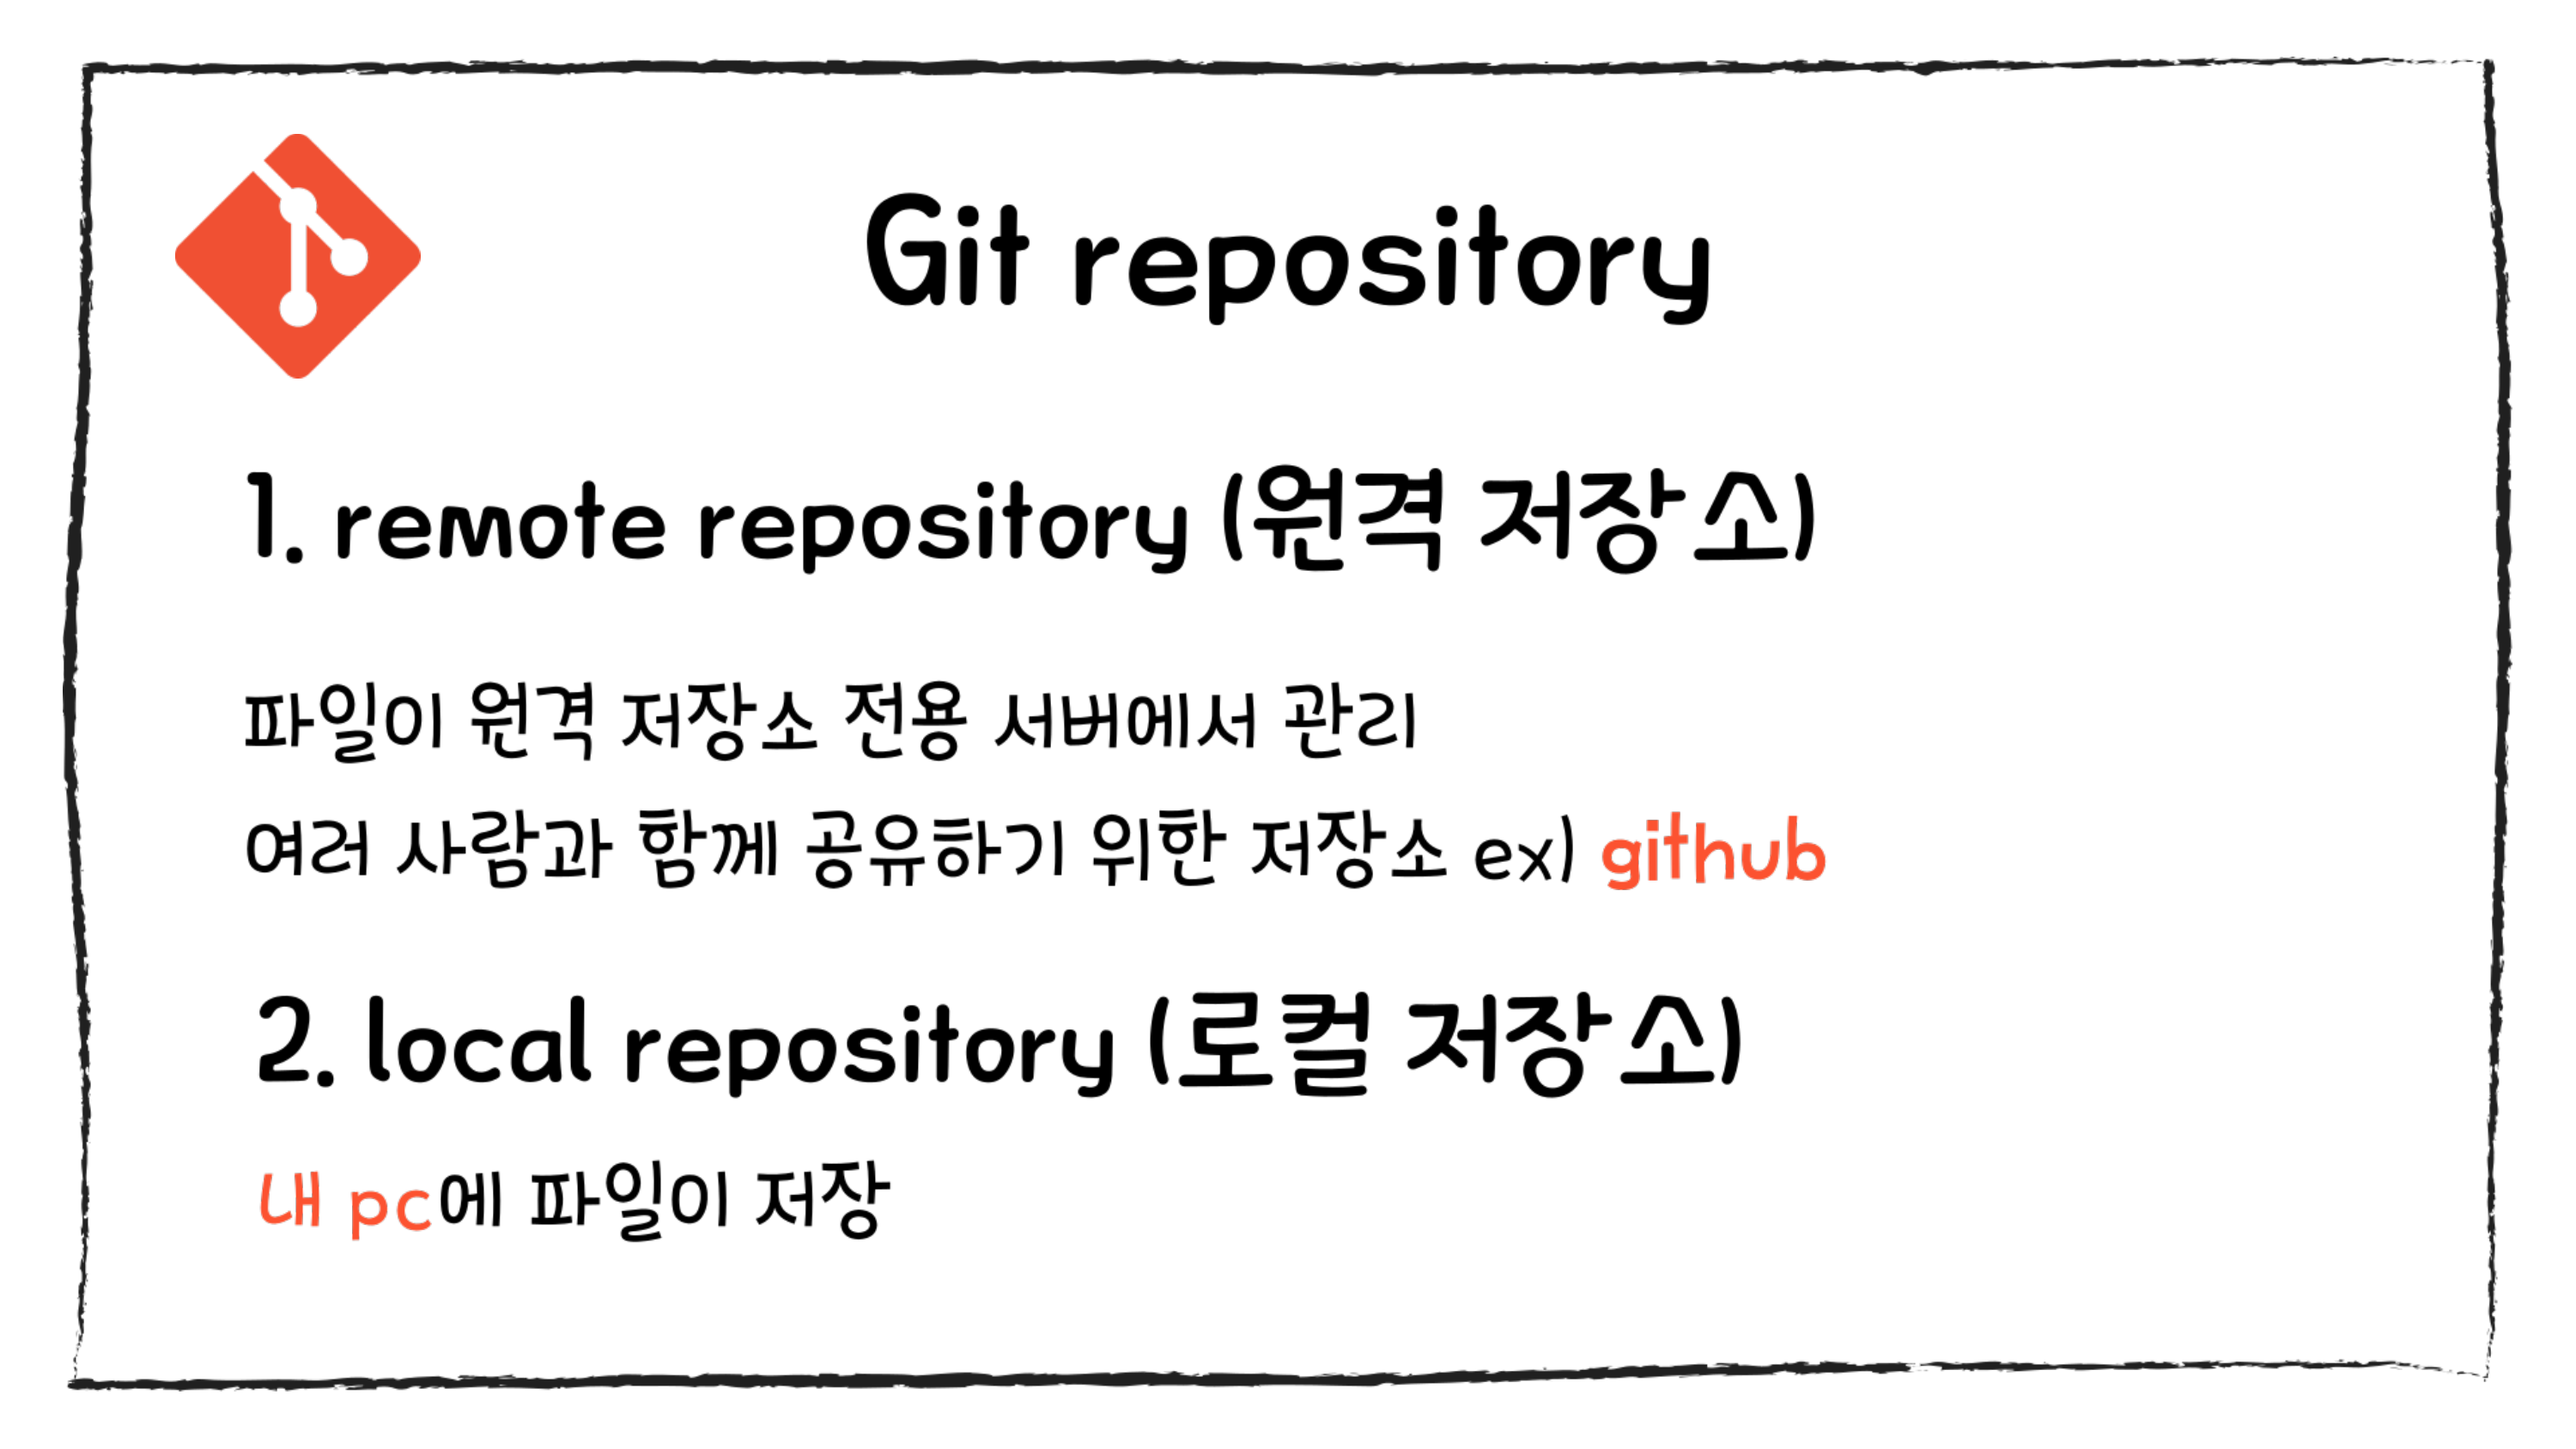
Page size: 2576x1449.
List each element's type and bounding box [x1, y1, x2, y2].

picture [237, 941, 1800, 1284]
text_box [63, 56, 2513, 1392]
picture [641, 122, 1788, 396]
picture [224, 417, 1874, 627]
picture [228, 641, 1874, 931]
text_box [175, 134, 421, 379]
